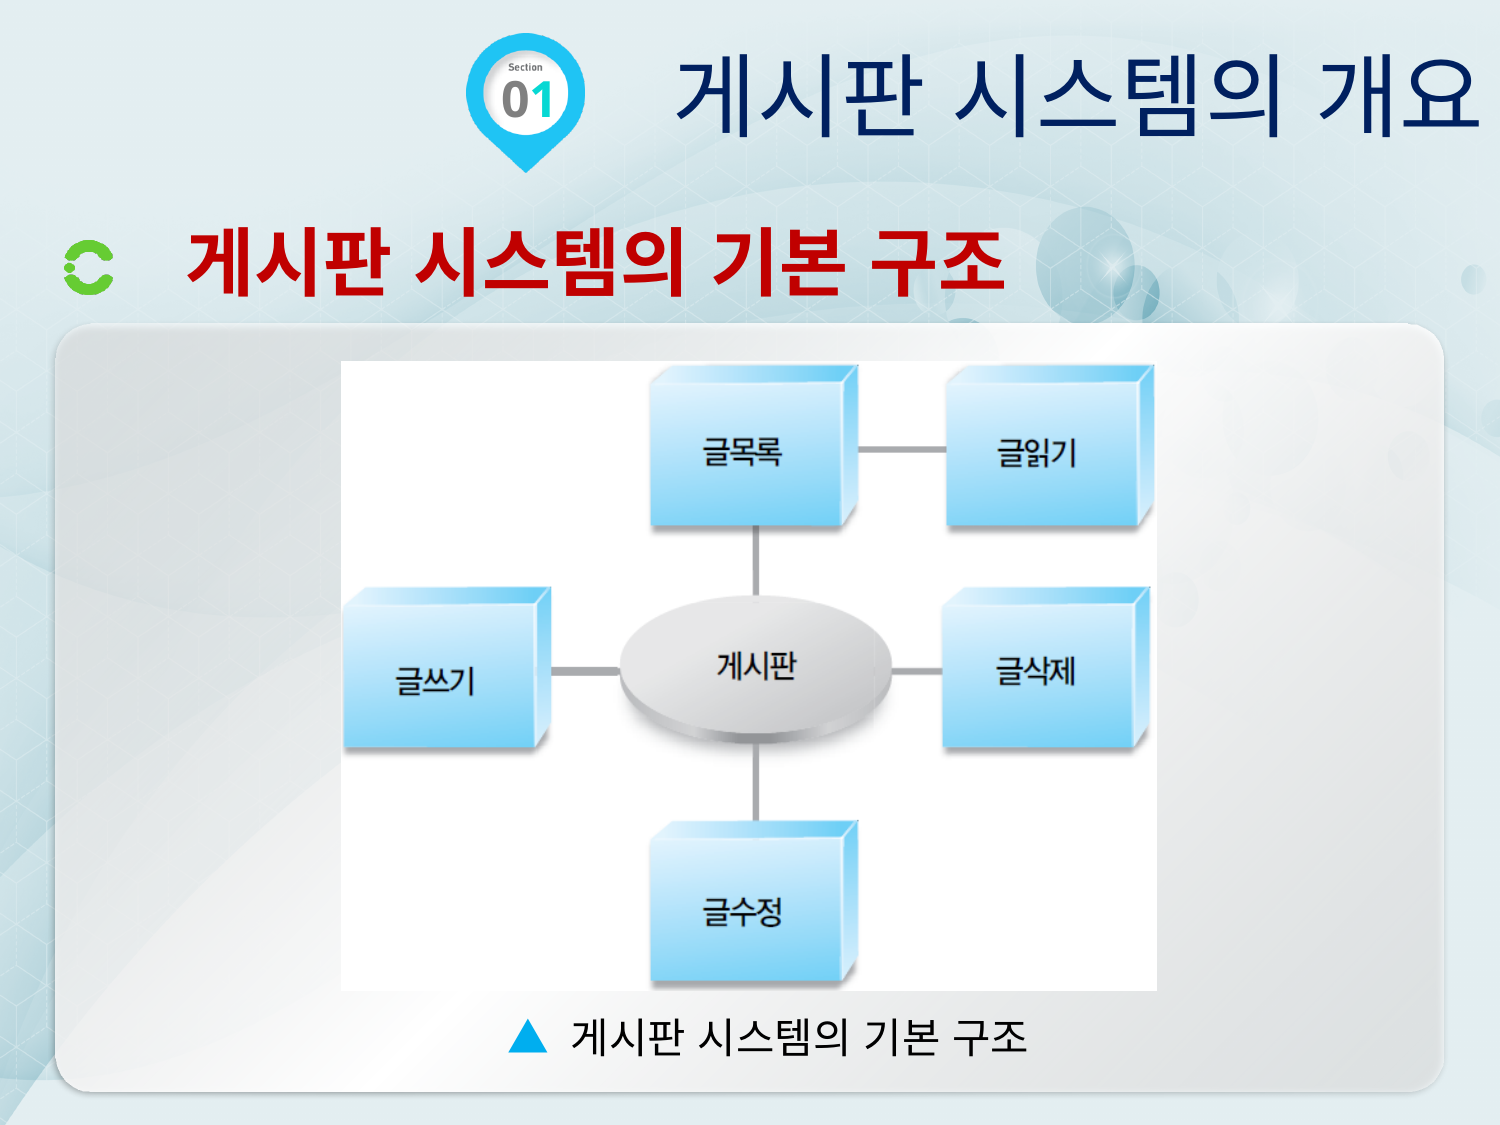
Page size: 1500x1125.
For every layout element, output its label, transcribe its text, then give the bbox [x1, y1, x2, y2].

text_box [466, 33, 585, 173]
picture [340, 361, 1157, 991]
text_box ▲ 게시판 시스템의 기본 구조 [492, 1004, 1045, 1070]
title 게시판 시스템의 개요 [0, 0, 1500, 188]
text_box [53, 321, 1446, 1094]
text_box 게시판 시스템의 기본 구조 [170, 208, 1023, 313]
picture [64, 240, 113, 295]
